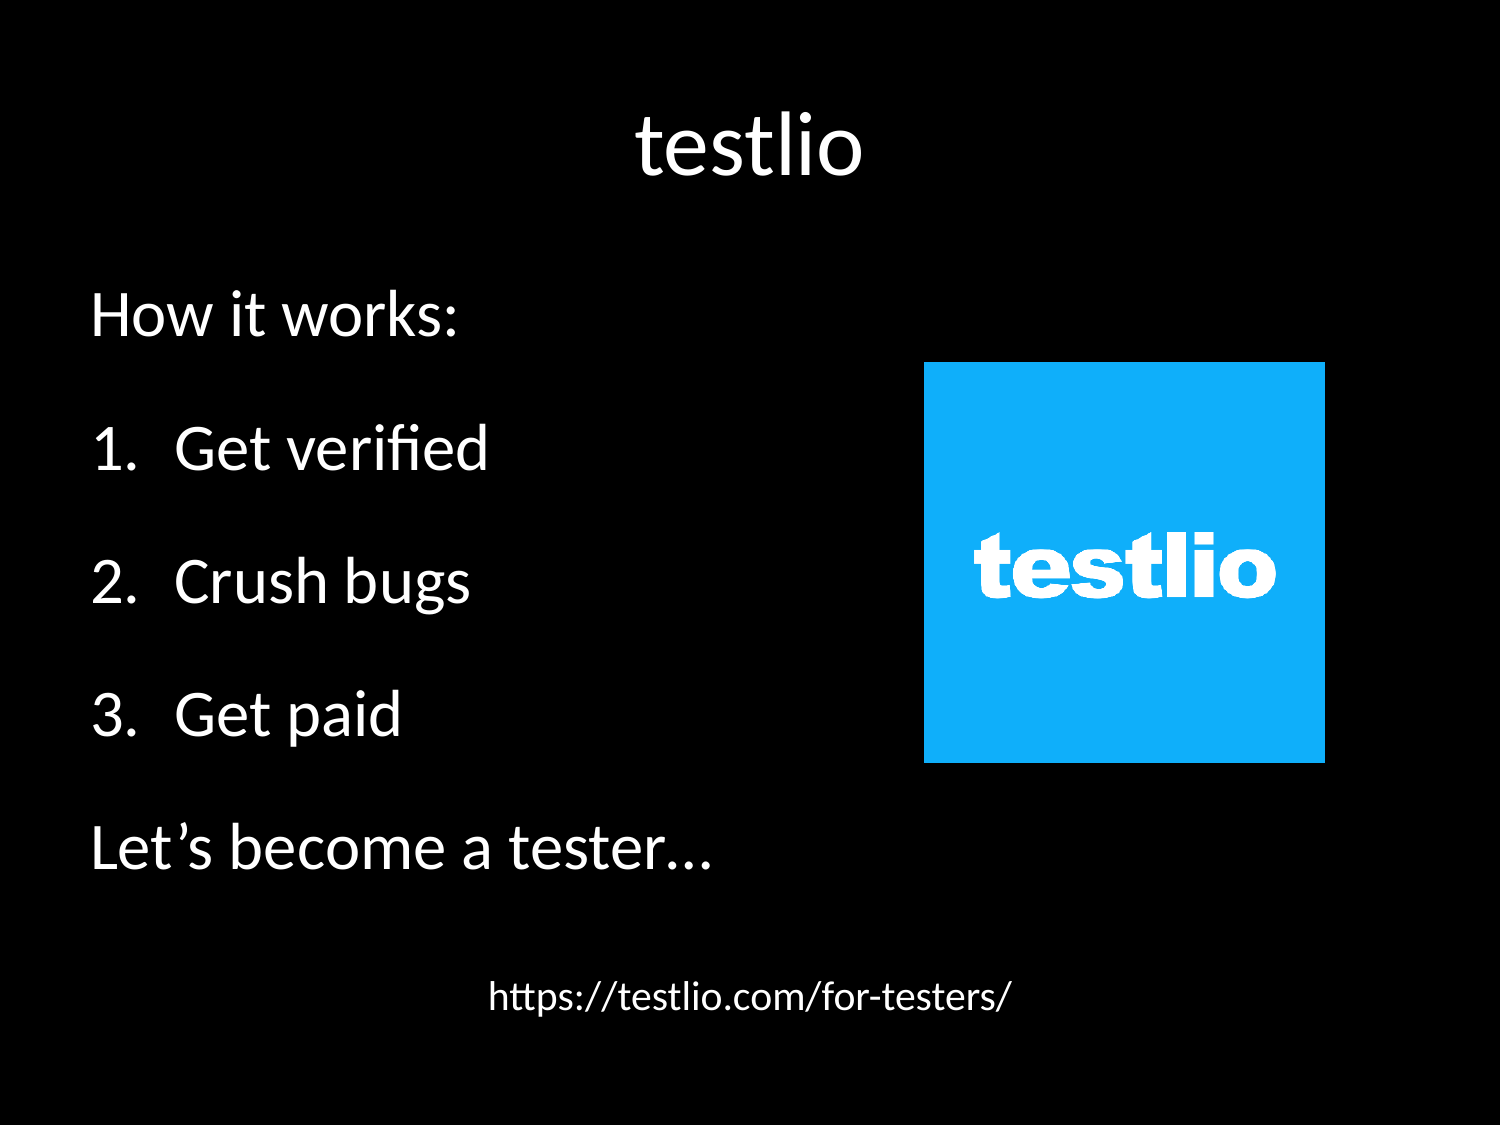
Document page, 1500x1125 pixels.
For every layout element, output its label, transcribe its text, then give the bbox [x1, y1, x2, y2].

text_box testlio [74, 45, 1425, 233]
picture [975, 534, 1010, 598]
picture [1195, 533, 1213, 544]
picture [1220, 550, 1275, 598]
picture [1195, 550, 1213, 597]
title https://testlio.com/for-testers/ [75, 1005, 1425, 1088]
picture [1013, 550, 1069, 598]
picture [1168, 533, 1185, 597]
picture [1073, 550, 1122, 598]
list How it works: Get verified Crush bugs Get paid Let’s become a tester… [75, 262, 1425, 1005]
picture [1126, 533, 1162, 598]
